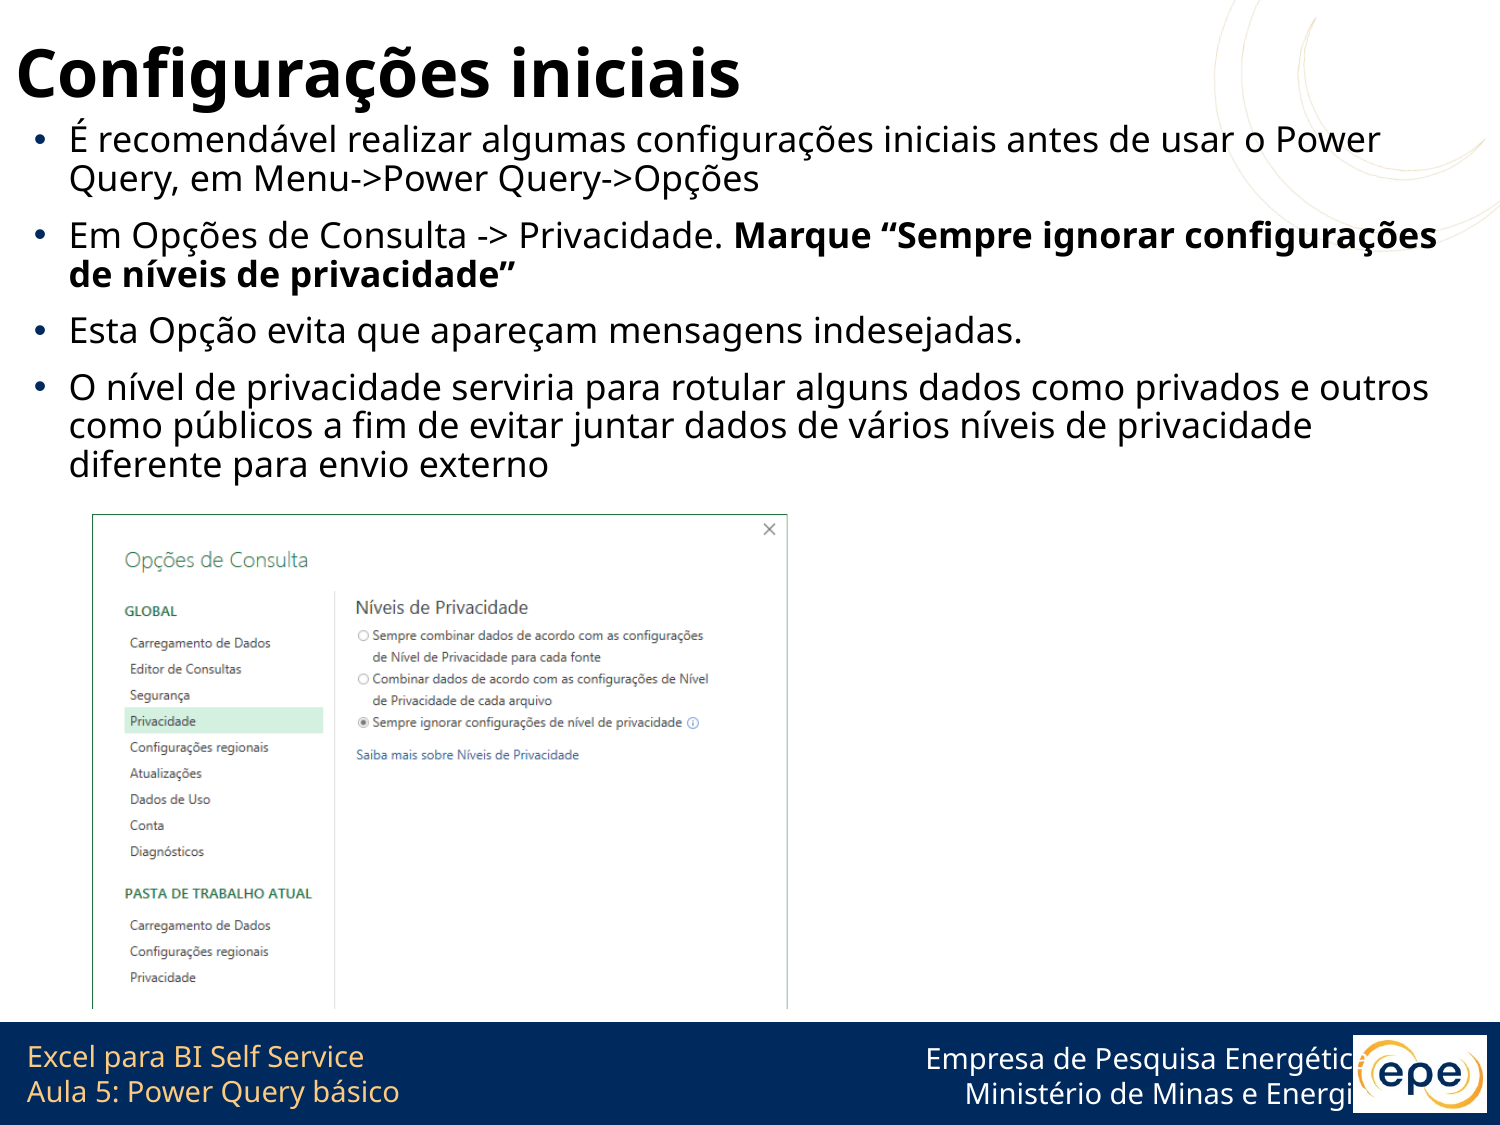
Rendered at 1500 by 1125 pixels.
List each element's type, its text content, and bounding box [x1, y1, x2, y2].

list É recomendável realizar algumas configurações iniciais antes de usar o Power Query, em Menu->Power Query->Opções Em Opções de Consulta -> Privacidade. Marque “Sempre ignorar configurações de níveis de privacidade” Esta Opção evita que apareçam mensagens indesejadas. O nível de privacidade serviria para rotular alguns dados como privados e outros como públicos a fim de evitar juntar dados de vários níveis de privacidade diferente para envio externo [18, 114, 1459, 496]
title Configurações iniciais [0, 3, 1459, 148]
picture [1353, 1035, 1487, 1113]
picture [91, 514, 788, 1009]
